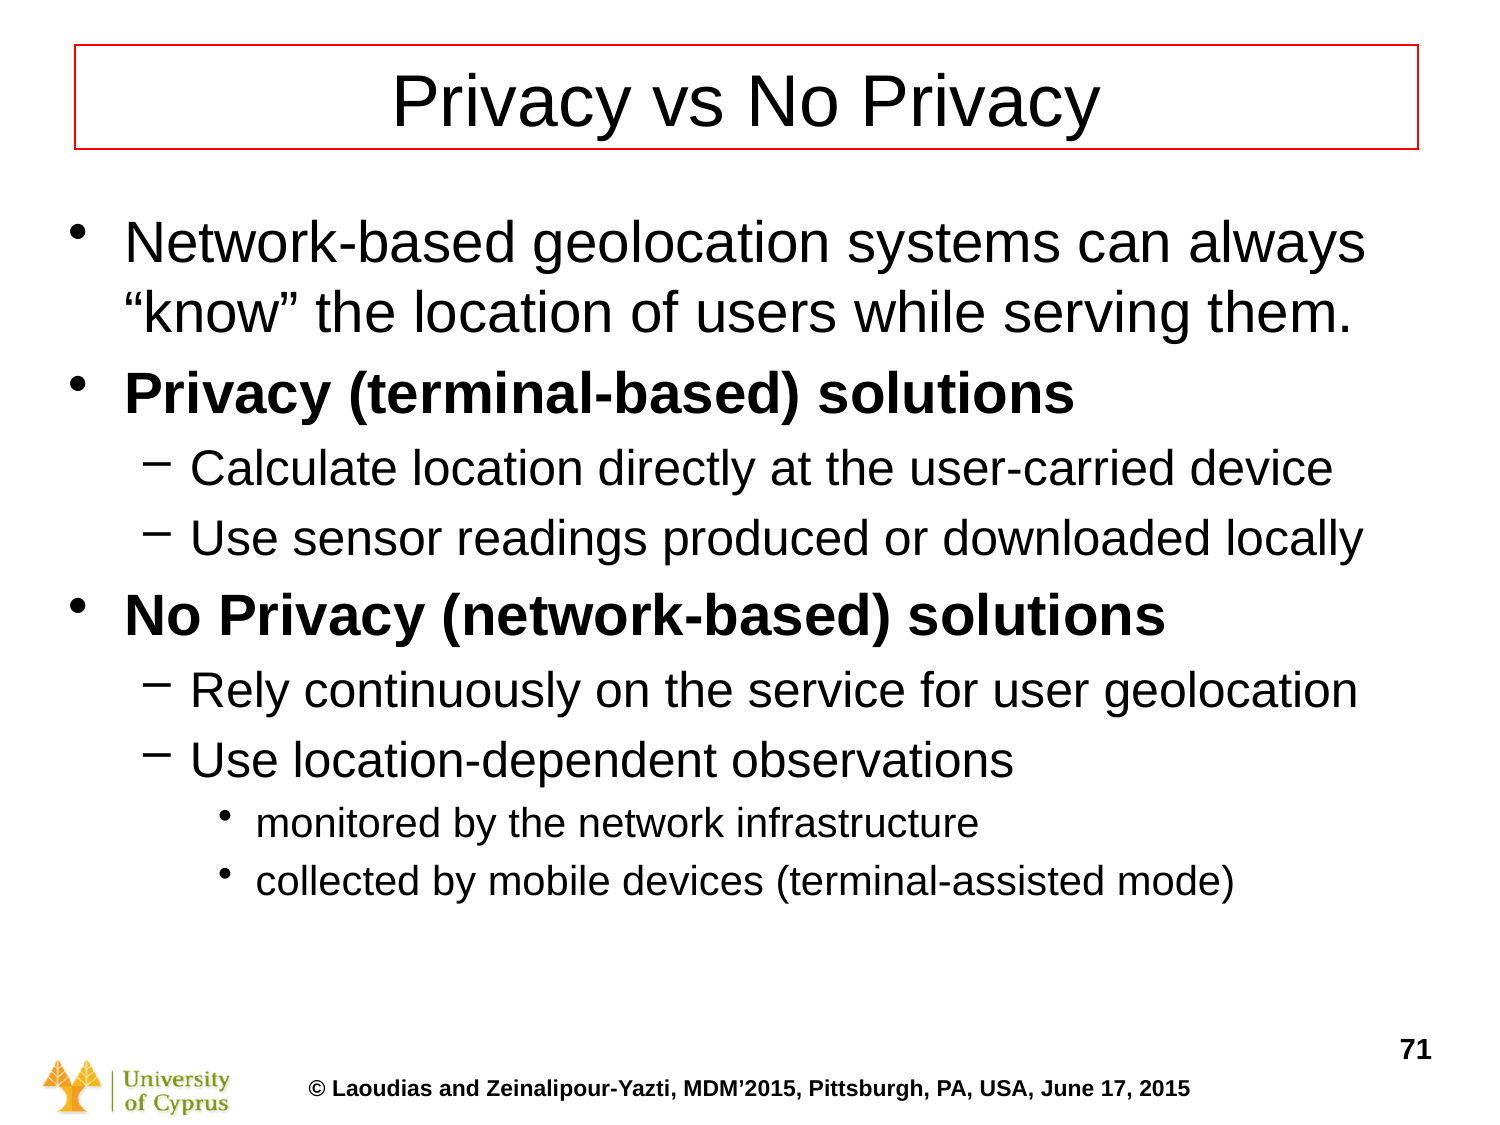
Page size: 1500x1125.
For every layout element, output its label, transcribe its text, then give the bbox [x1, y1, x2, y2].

list Network-based geolocation systems can always “know” the location of users while serving them. Privacy (terminal-based) solutions Calculate location directly at the user-carried device Use sensor readings produced or downloaded locally No Privacy (network-based) solutions Rely continuously on the service for user geolocation Use location-dependent observations monitored by the network infrastructure collected by mobile devices (terminal-assisted mode) [52, 196, 1412, 953]
title Privacy vs No Privacy [74, 44, 1419, 150]
picture [41, 1058, 231, 1115]
